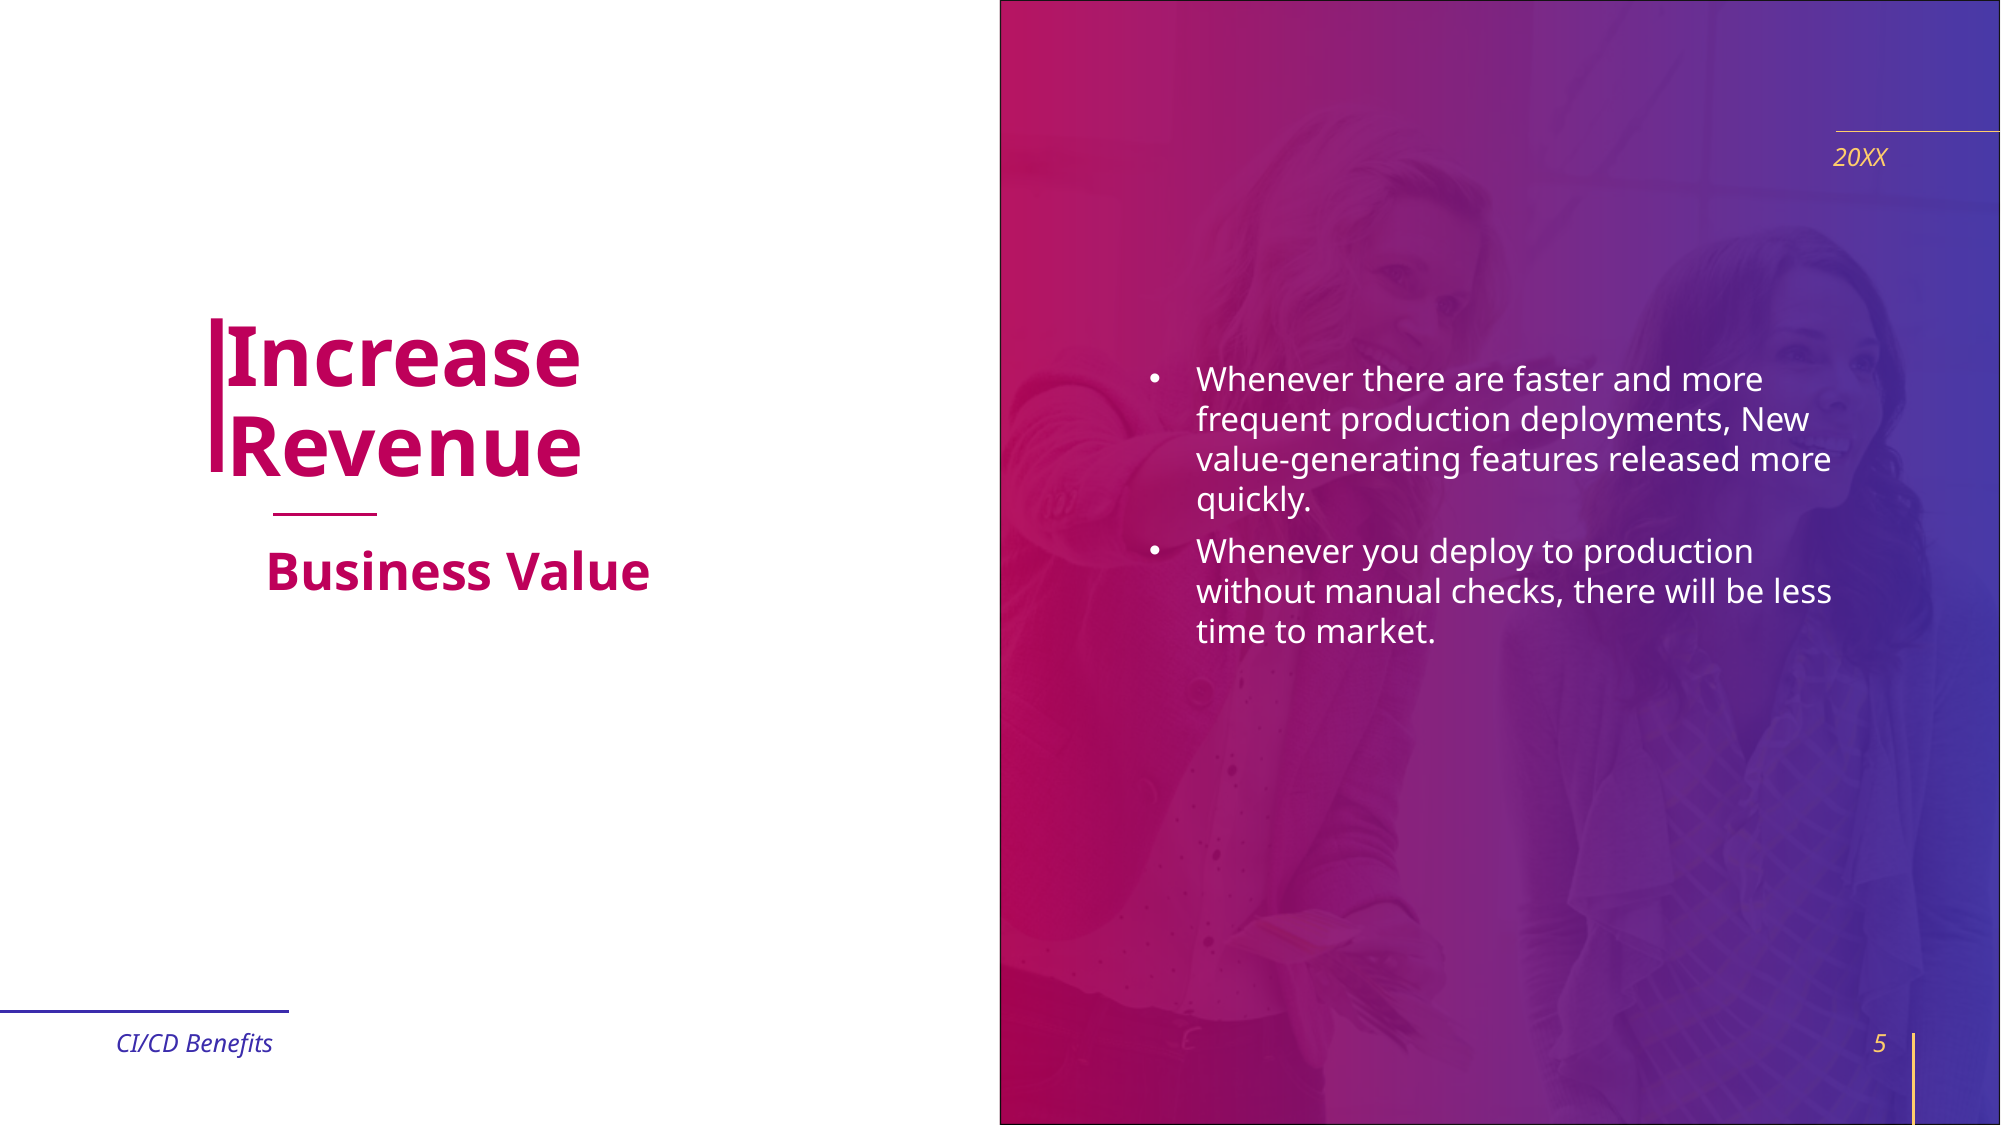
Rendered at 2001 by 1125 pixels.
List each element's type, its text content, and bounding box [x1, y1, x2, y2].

list 20XX [1818, 137, 1919, 192]
list Whenever there are faster and more frequent production deployments, New value-generating features released more quickly. Whenever you deploy to production without manual checks, there will be less time to market. [1134, 350, 1850, 864]
footer CI/CD Benefits [100, 1015, 636, 1075]
picture [0, 0, 999, 1125]
subtitle Business Value [250, 538, 931, 652]
title Increase Revenue [211, 278, 967, 531]
slide_number 5 [1451, 1015, 1902, 1075]
